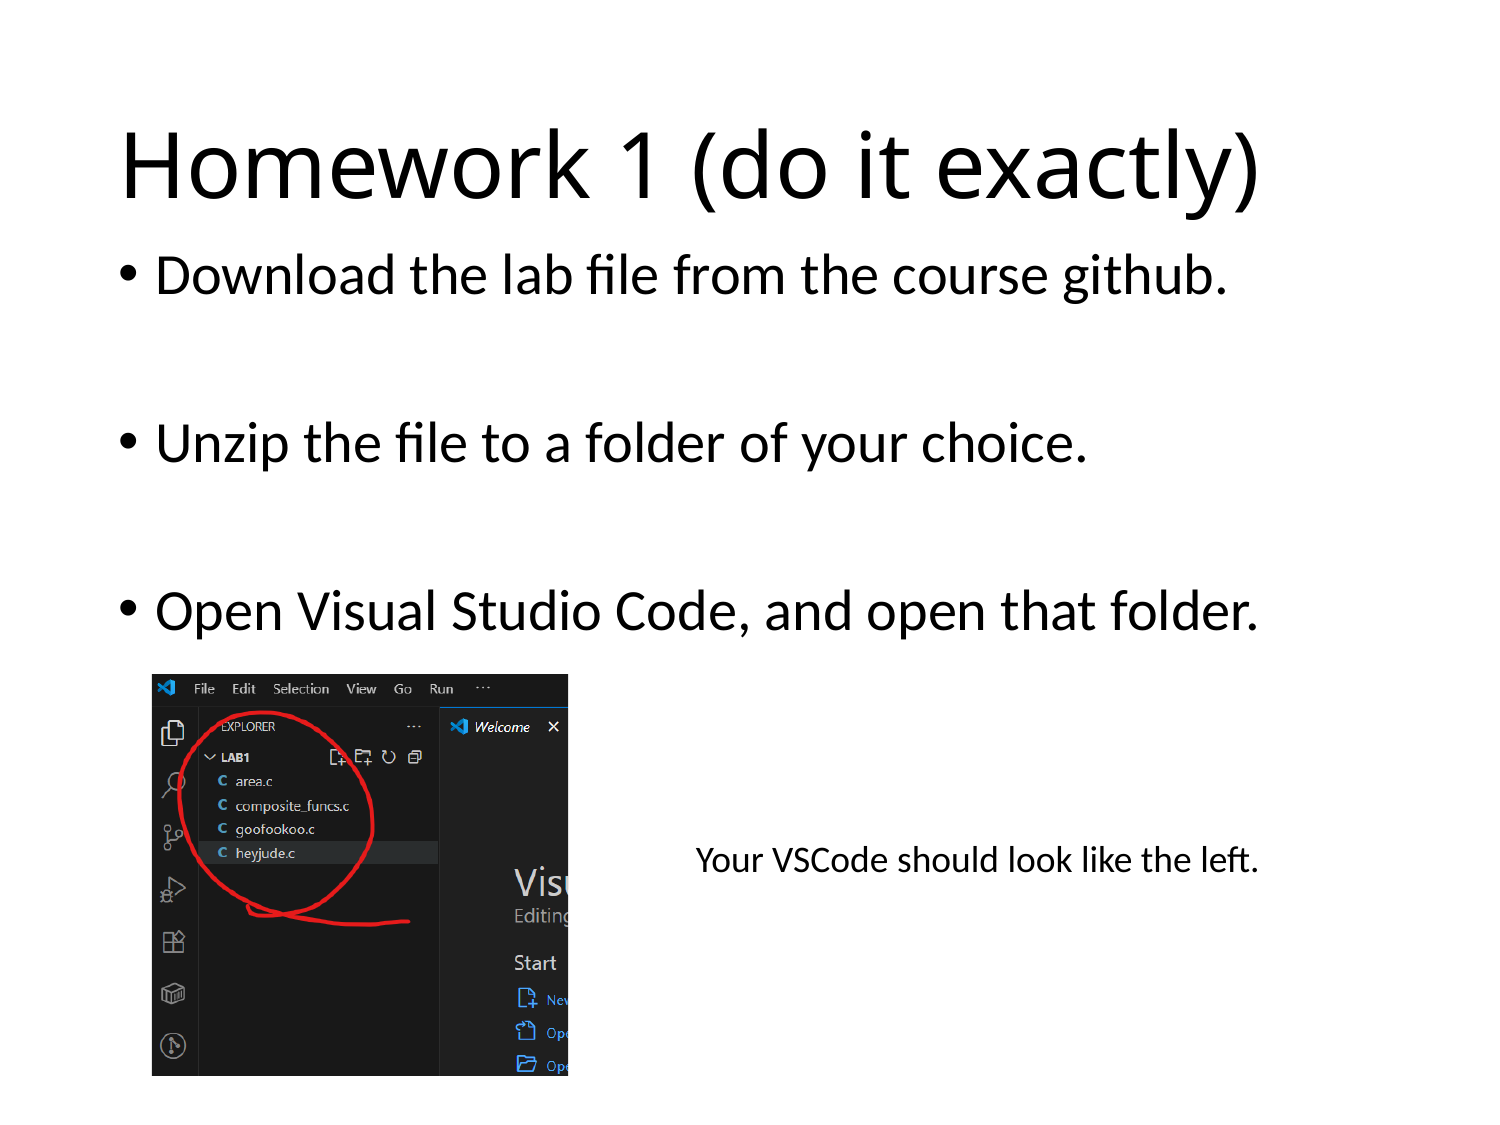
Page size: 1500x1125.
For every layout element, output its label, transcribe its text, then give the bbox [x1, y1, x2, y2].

list Download the lab file from the course github. Unzip the file to a folder of your choice. Open Visual Studio Code, and open that folder. [103, 236, 1397, 951]
picture [151, 674, 569, 1076]
text_box Your VSCode should look like the left. [681, 827, 1284, 888]
title Homework 1 (do it exactly) [103, 59, 1397, 236]
